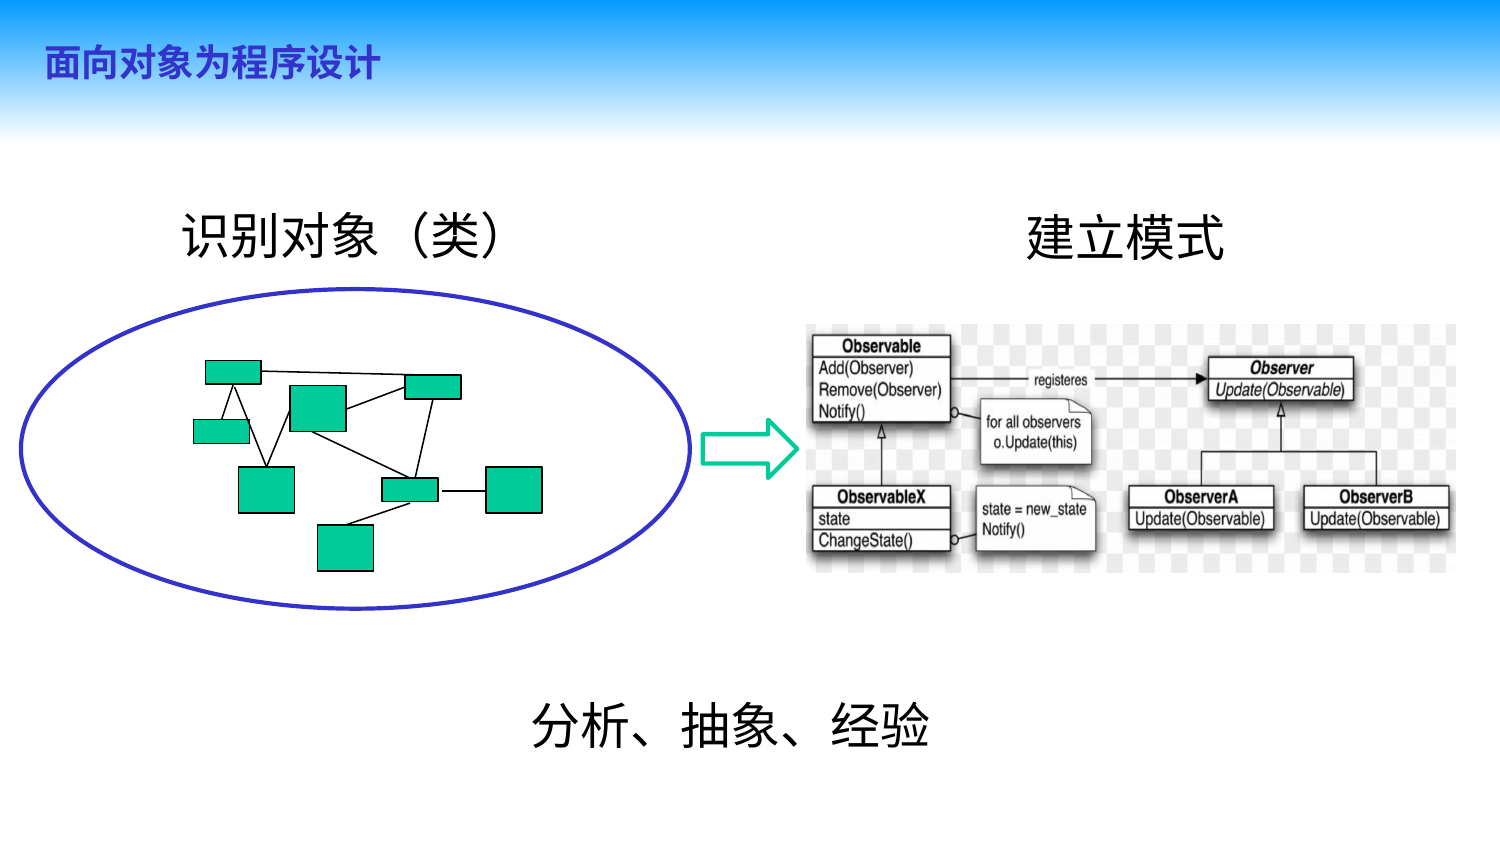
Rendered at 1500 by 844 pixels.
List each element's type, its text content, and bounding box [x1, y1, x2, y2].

text_box [406, 375, 461, 399]
text_box [1034, 453, 1465, 652]
text_box [205, 360, 262, 385]
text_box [260, 370, 434, 376]
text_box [221, 384, 234, 420]
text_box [311, 431, 409, 479]
text_box [486, 467, 542, 513]
text_box [18, 286, 692, 611]
picture [806, 324, 1456, 574]
text_box 识别对象（类） [165, 197, 546, 272]
text_box 建立模式 [1011, 199, 1241, 275]
text_box [382, 479, 438, 502]
text_box 面向对象为程序设计 [29, 32, 614, 92]
text_box [317, 525, 374, 571]
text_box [414, 398, 434, 479]
text_box [700, 417, 800, 480]
text_box [238, 472, 295, 513]
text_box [345, 502, 411, 526]
text_box [290, 385, 346, 432]
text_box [345, 386, 406, 410]
text_box [193, 419, 229, 444]
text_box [234, 386, 267, 468]
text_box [270, 409, 291, 468]
text_box 分析、抽象、经验 [516, 687, 946, 763]
